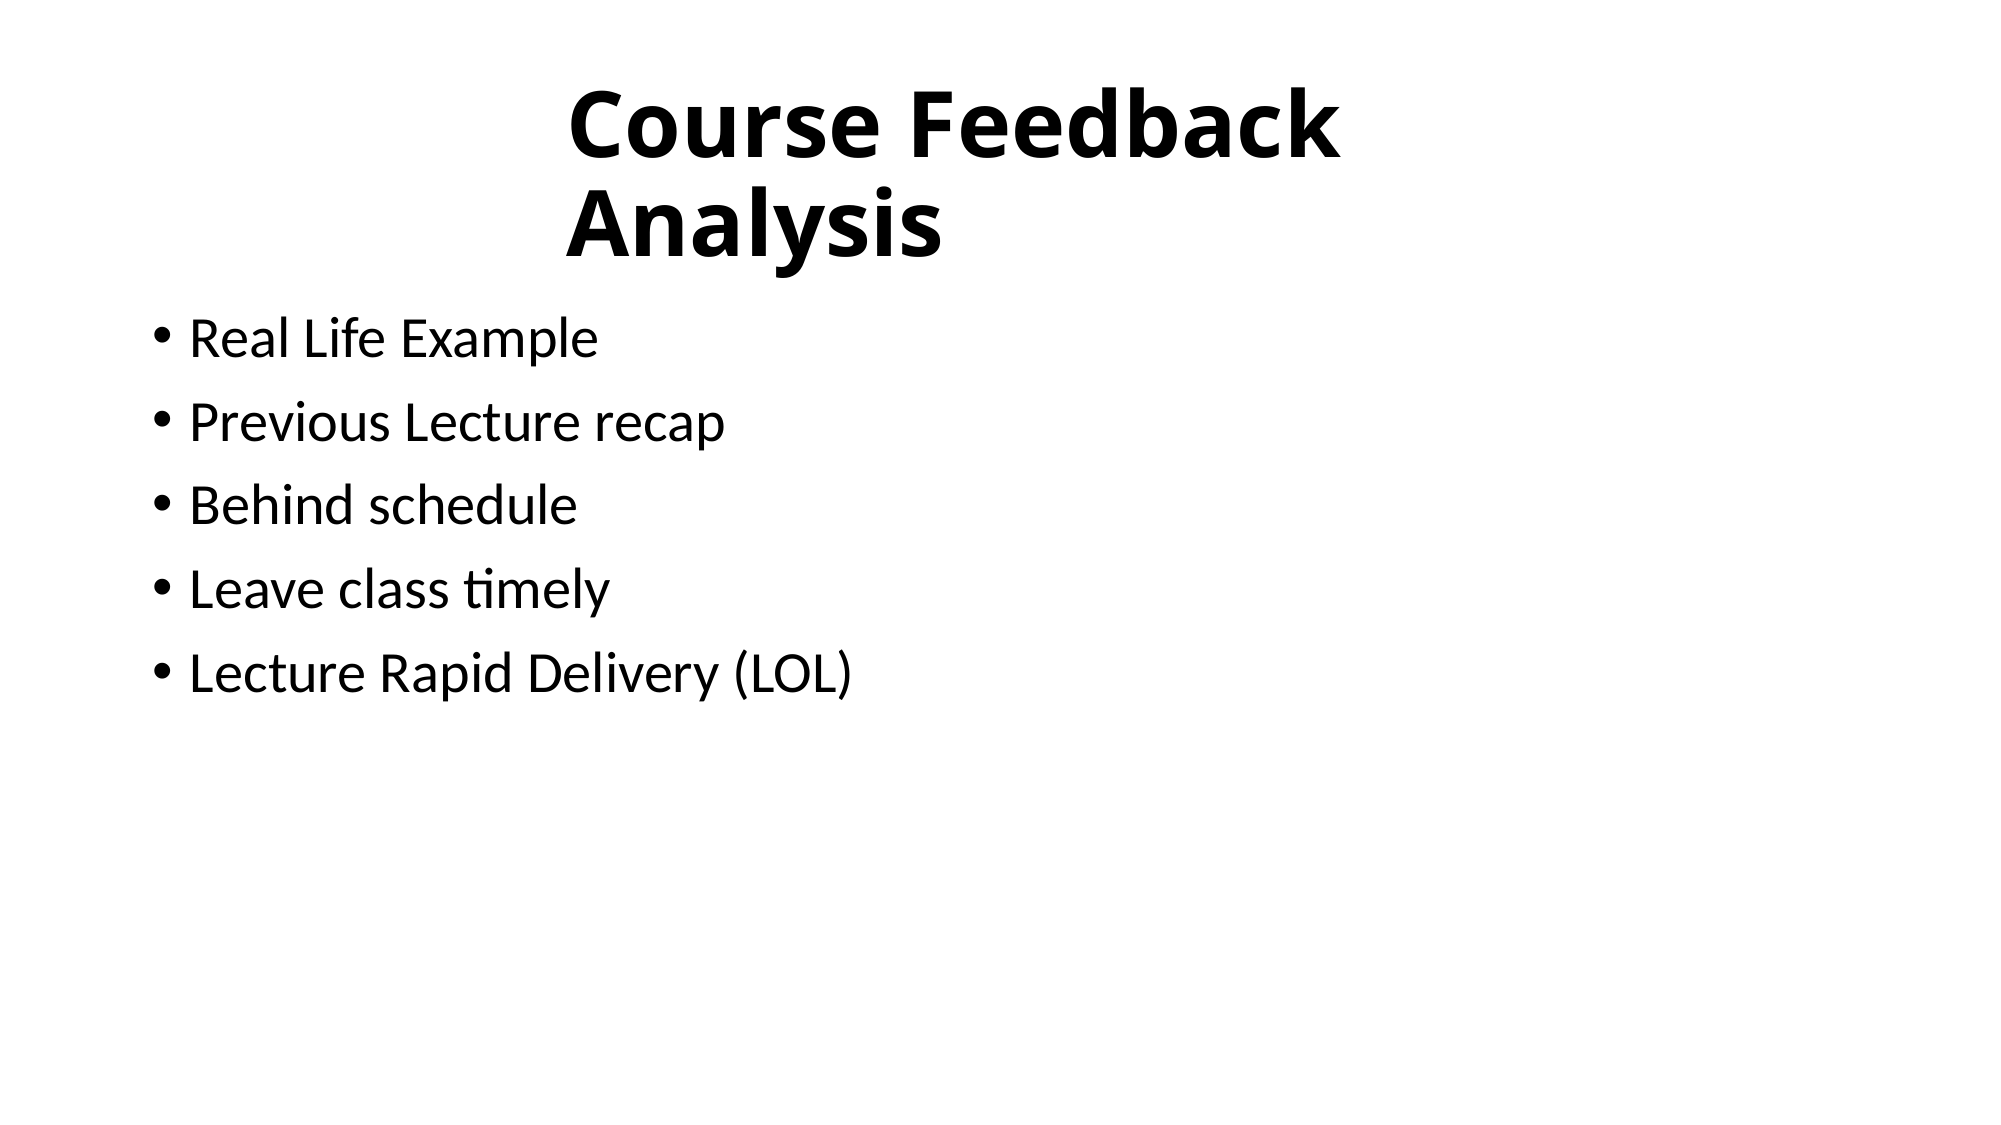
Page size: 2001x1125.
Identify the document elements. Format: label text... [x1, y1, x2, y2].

title Course Feedback Analysis [551, 68, 1535, 286]
list Real Life Example Previous Lecture recap Behind schedule Leave class timely Lecture Rapid Delivery (LOL) [137, 299, 1474, 830]
